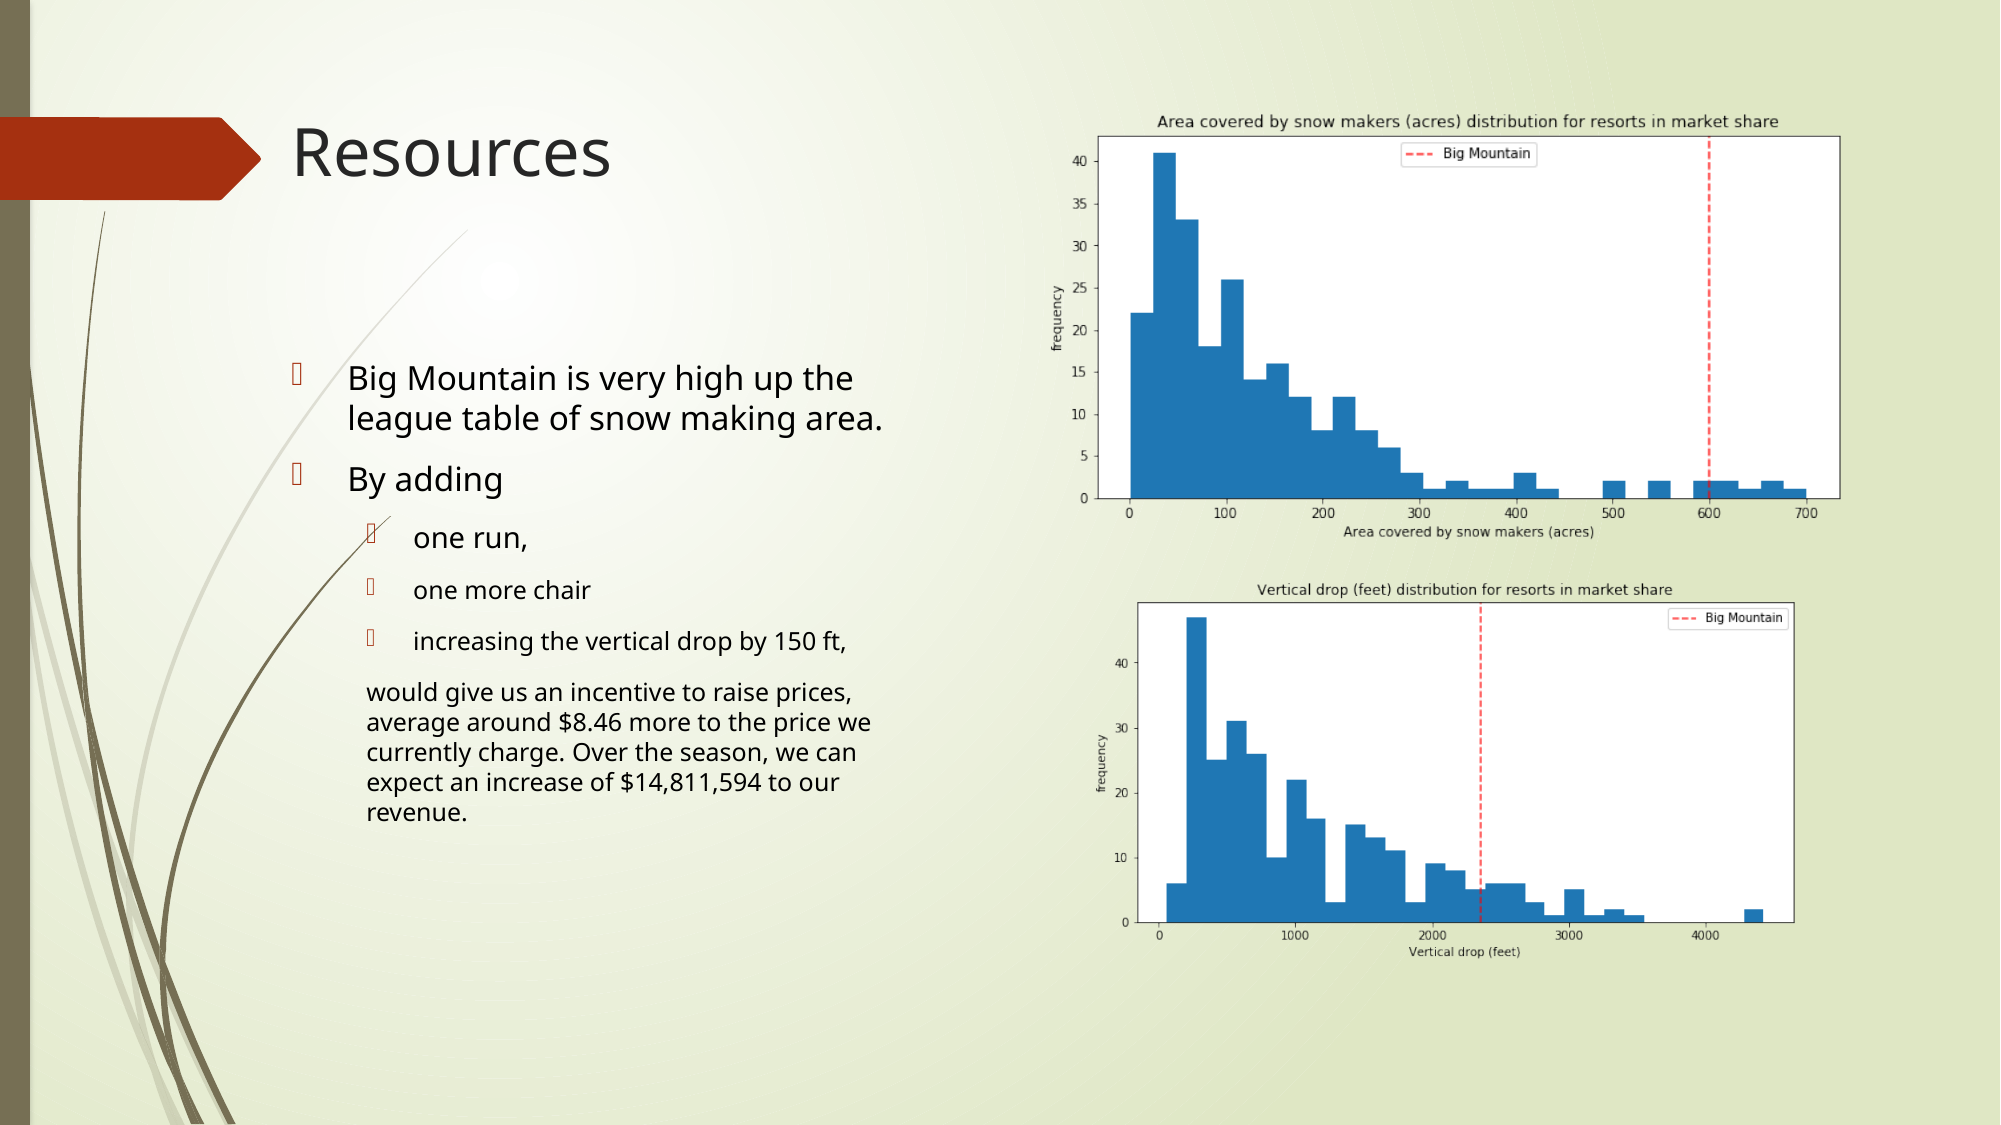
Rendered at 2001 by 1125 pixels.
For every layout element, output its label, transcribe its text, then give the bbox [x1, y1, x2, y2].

picture [1089, 575, 1802, 967]
picture [1043, 105, 1850, 549]
list Big Mountain is very high up the league table of snow making area. By adding one run, one more chair increasing the vertical drop by 150 ft, would give us an incentive to raise prices, average around $8.46 more to the price we currently charge. Over the season, we can expect an increase of $14,811,594 to our revenue. [276, 350, 956, 970]
title Resources [276, 102, 956, 313]
